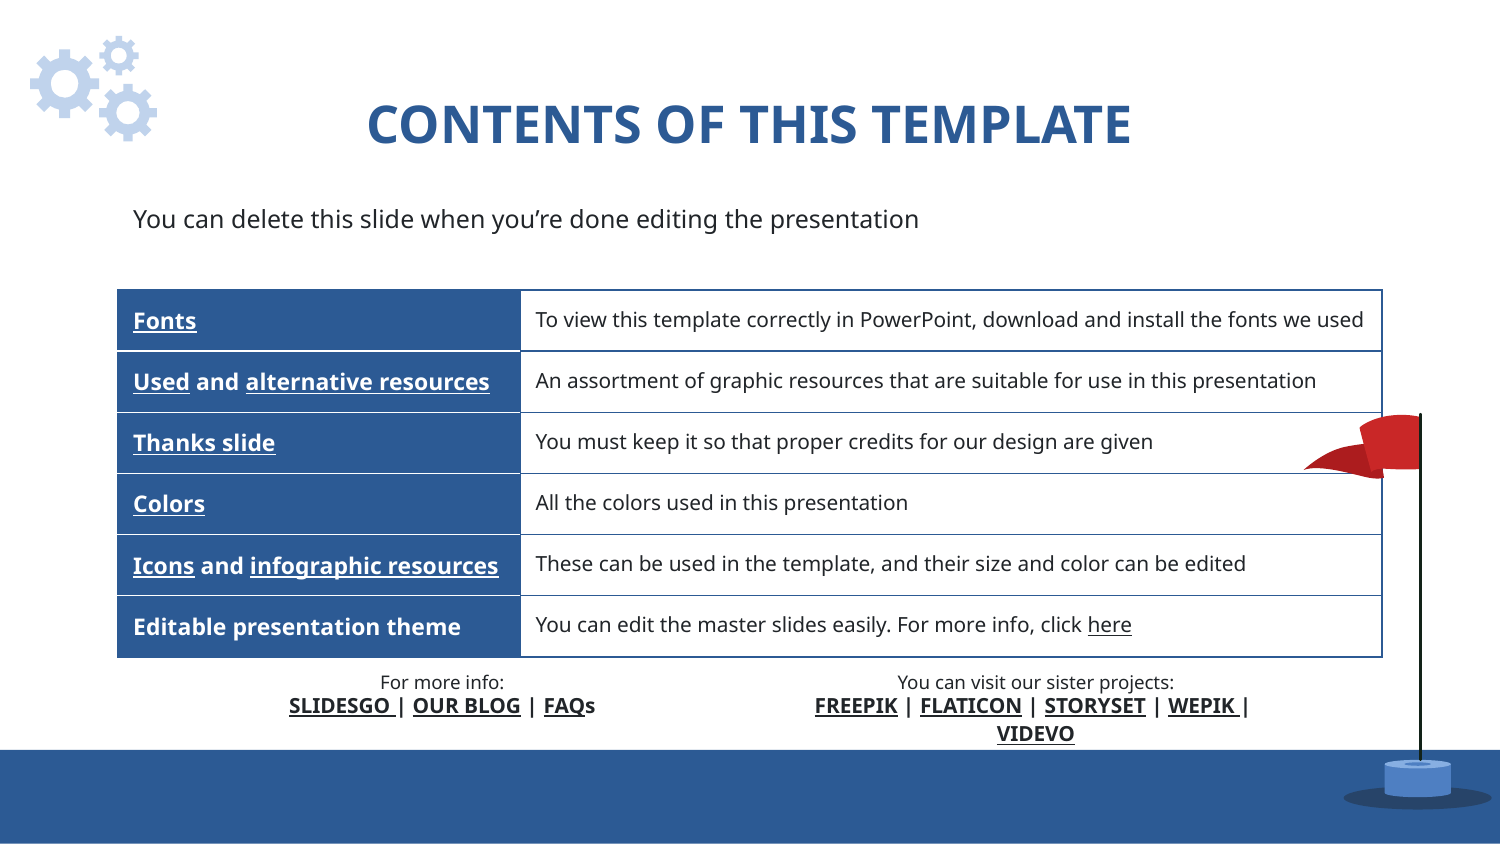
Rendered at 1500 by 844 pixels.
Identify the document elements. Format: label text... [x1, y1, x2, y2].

text_box For more info: SLIDESGO | OUR BLOG | FAQs [196, 655, 689, 732]
table_header To view this template correctly in PowerPoint, download and install the fonts we used [521, 291, 1381, 350]
table_cell Colors [119, 474, 520, 534]
table_cell An assortment of graphic resources that are suitable for use in this presentation [521, 352, 1381, 412]
text_box You can visit our sister projects: FREEPIK | FLATICON | STORYSET | WEPIK | VIDEVO [768, 655, 1298, 732]
table_cell Used and alternative resources [119, 352, 520, 412]
title CONTENTS OF THIS TEMPLATE [118, 76, 1382, 170]
table_cell Editable presentation theme [119, 596, 520, 656]
table_cell Icons and infographic resources [119, 535, 520, 595]
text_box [29, 35, 157, 142]
table_cell These can be used in the template, and their size and color can be edited [521, 535, 1298, 595]
table_cell Thanks slide [119, 413, 520, 473]
list You can delete this slide when you’re done editing the presentation [118, 189, 1382, 245]
table_cell You can edit the master slides easily. For more info, click here [521, 596, 1298, 656]
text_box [1303, 413, 1492, 810]
table_cell All the colors used in this presentation [521, 474, 1298, 534]
table_header Fonts [119, 291, 520, 350]
table_cell You must keep it so that proper credits for our design are given [521, 413, 1302, 473]
